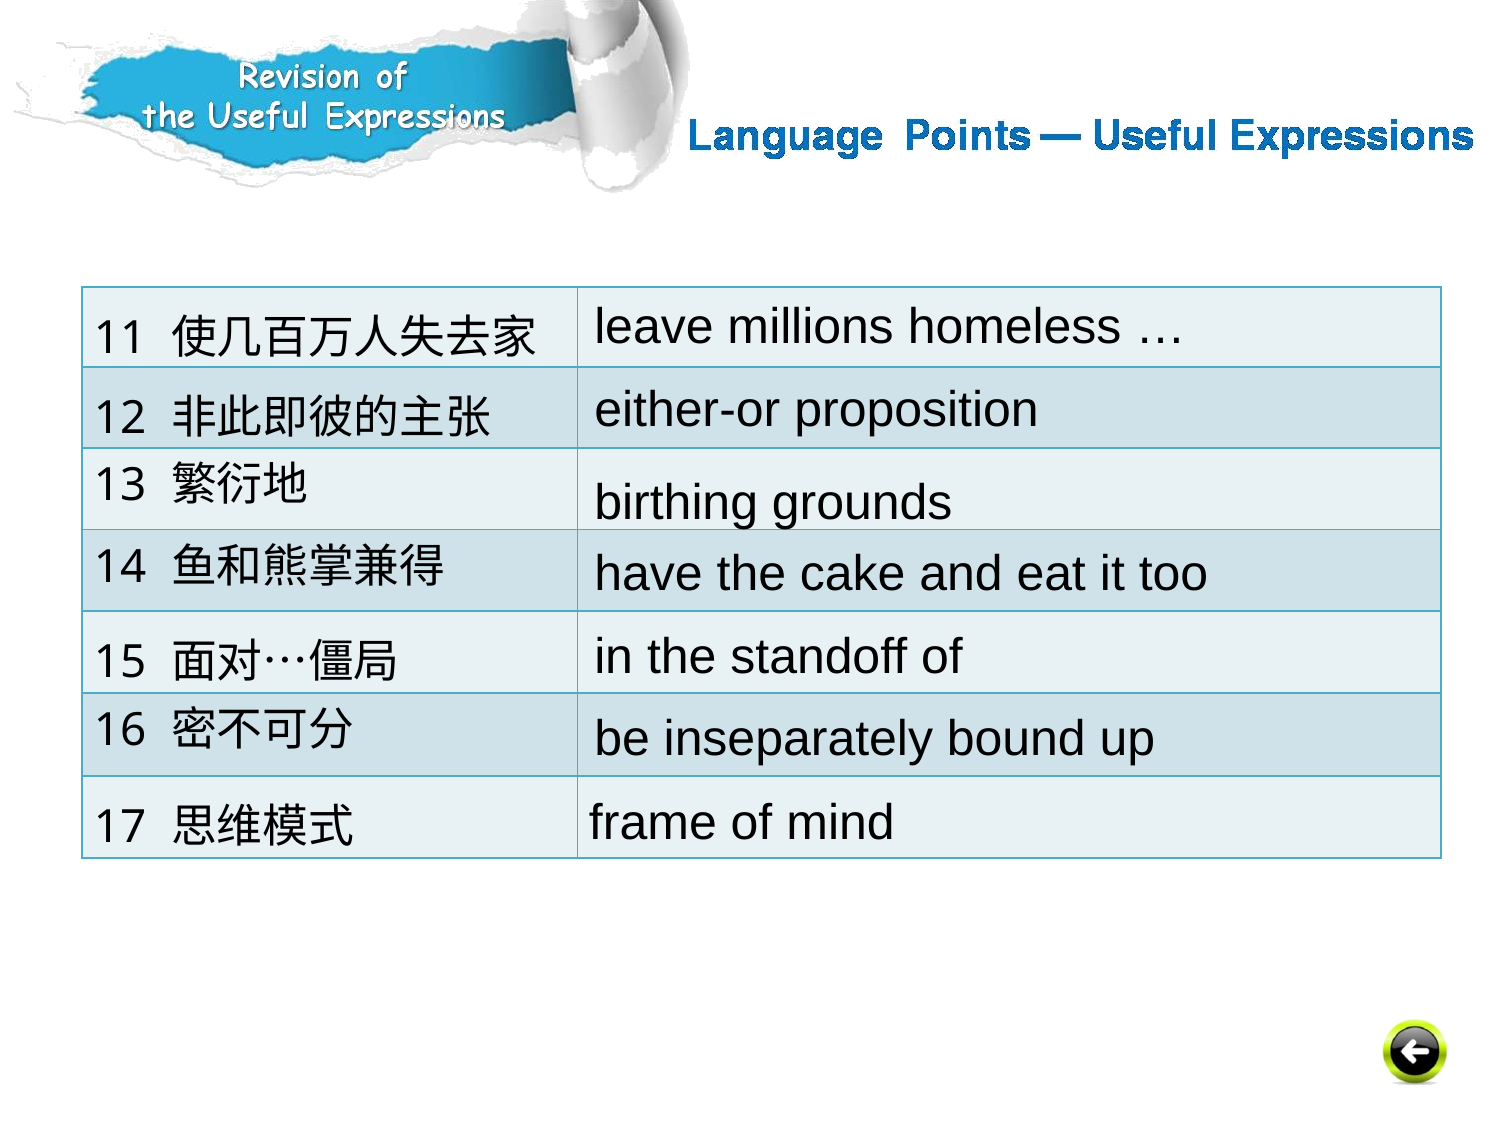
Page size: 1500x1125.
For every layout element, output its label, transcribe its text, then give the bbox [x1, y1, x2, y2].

text_box in the standoff of [579, 616, 1372, 692]
table_cell 14 鱼和熊掌兼得 [83, 530, 577, 610]
table_cell 15 面对…僵局 [83, 612, 577, 692]
table_cell [578, 449, 1440, 529]
picture [1377, 1013, 1450, 1090]
table_cell [578, 530, 1440, 610]
text_box be inseparately bound up [579, 719, 1438, 771]
table_cell 12 非此即彼的主张 [83, 368, 577, 447]
text_box birthing grounds [579, 469, 1435, 538]
table_cell 17 思维模式 [83, 777, 577, 857]
table_cell [578, 612, 1440, 692]
text_box leave millions homeless … [579, 285, 1372, 361]
text_box frame of mind [574, 782, 1366, 857]
table_cell [578, 368, 1440, 447]
text_box either-or proposition [579, 368, 1500, 444]
table_cell 13 繁衍地 [83, 449, 577, 529]
text_box have the cake and eat it too [579, 539, 1435, 609]
table_cell [578, 777, 1440, 857]
table_header 11 使几百万人失去家 [83, 288, 577, 366]
table_cell [578, 694, 1440, 775]
table_header [578, 288, 1440, 366]
picture [0, 0, 1500, 211]
table_cell 16 密不可分 [83, 694, 577, 775]
